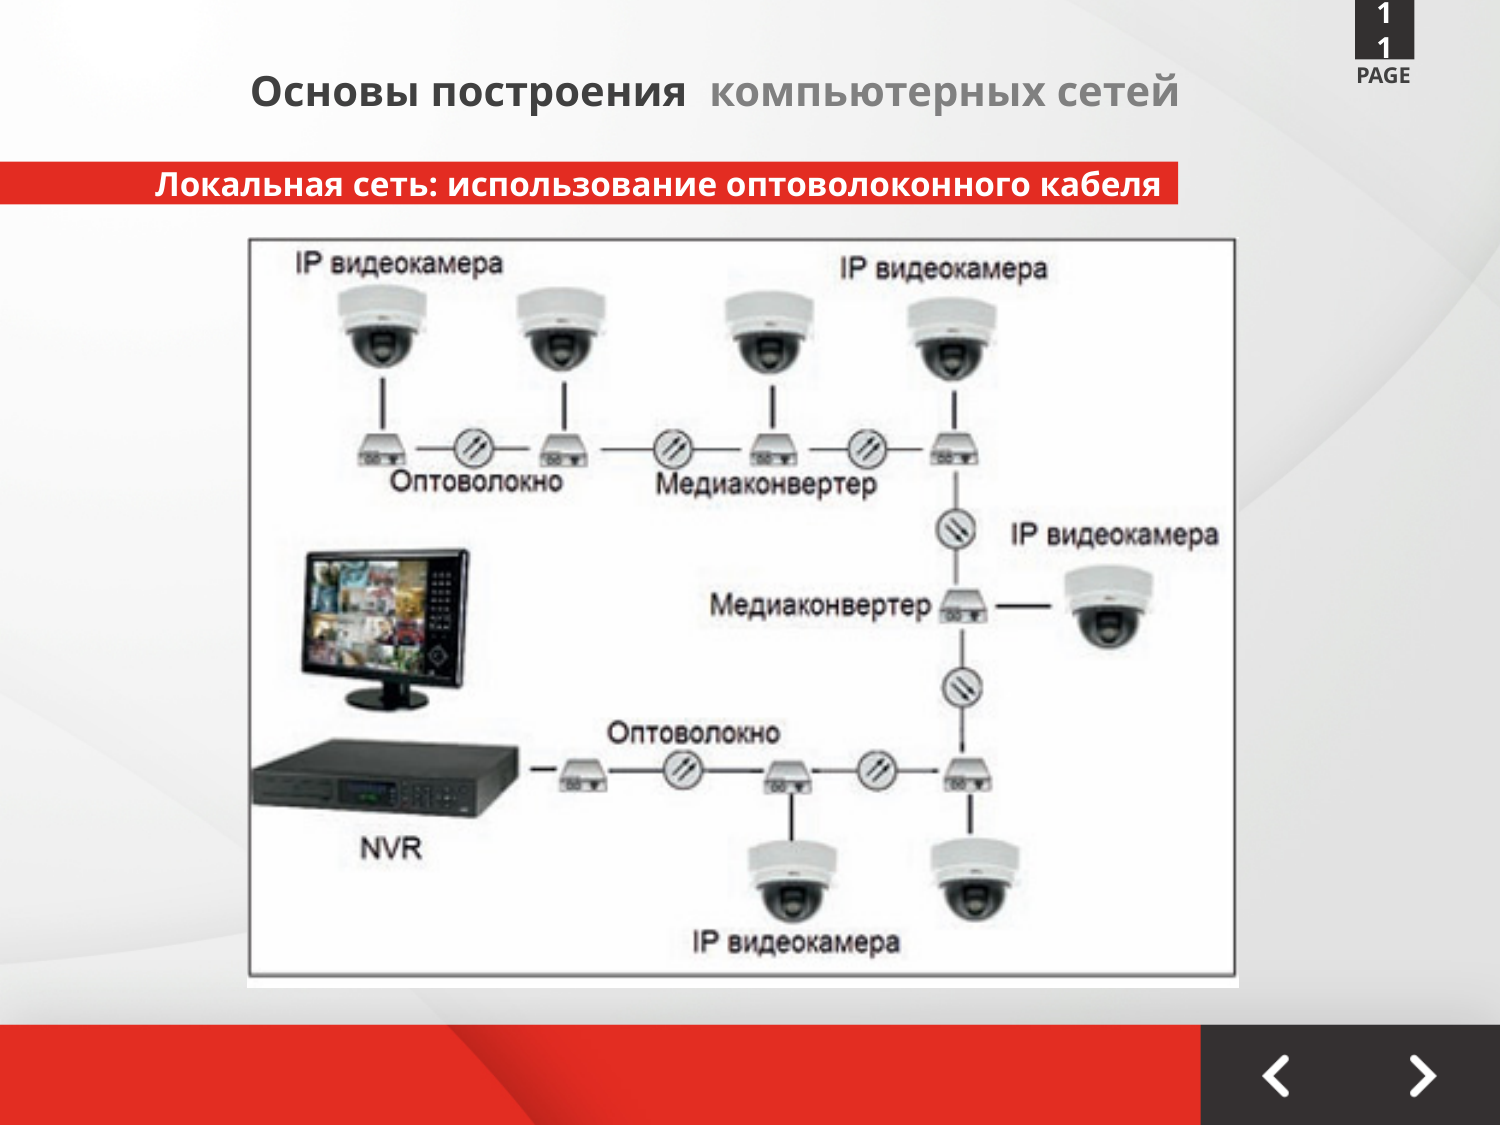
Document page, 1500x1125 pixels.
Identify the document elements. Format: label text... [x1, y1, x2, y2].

picture [0, 0, 1500, 1125]
subtitle Локальная сеть: использование оптоволоконного кабеля [0, 161, 1179, 205]
text_box 11 [1353, 0, 1417, 61]
text_box Основы построения компьютерных сетей [22, 57, 1196, 123]
text_box PAGE [1341, 54, 1426, 96]
